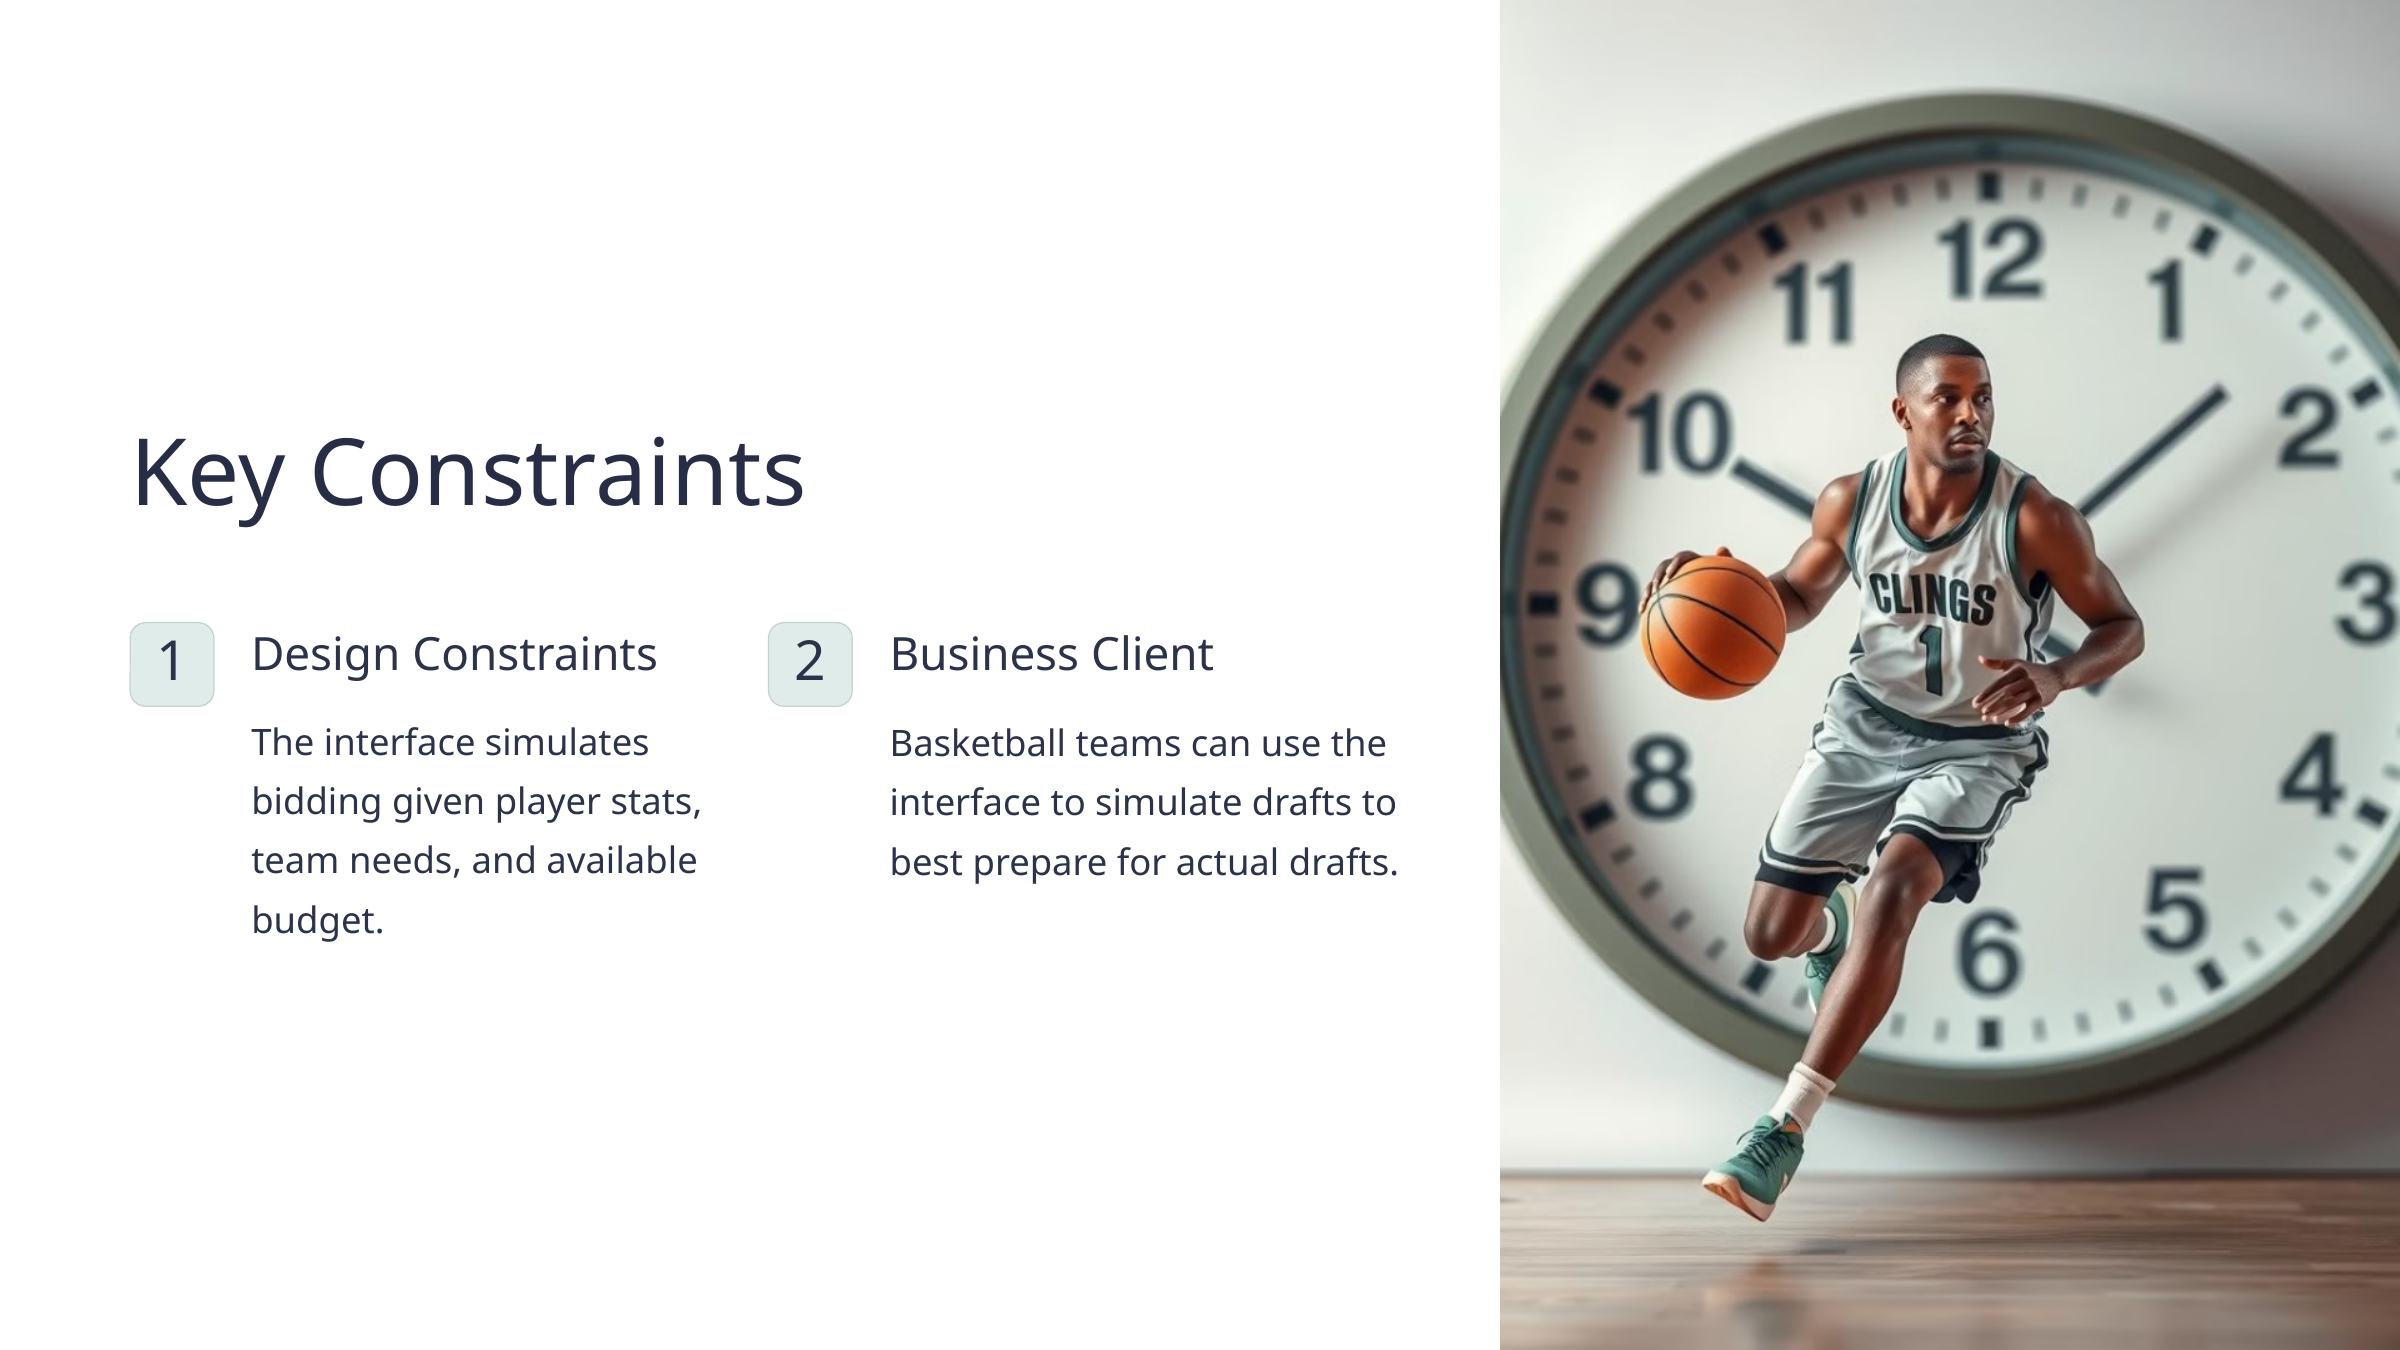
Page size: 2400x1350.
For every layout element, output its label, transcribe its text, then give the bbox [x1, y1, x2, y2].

text_box [768, 622, 853, 707]
text_box Key Constraints [130, 408, 1068, 525]
picture [1499, 0, 2400, 1350]
text_box [130, 622, 214, 707]
text_box Design Constraints [251, 622, 717, 681]
text_box 2 [796, 636, 825, 693]
text_box Business Client [889, 622, 1355, 681]
text_box 1 [163, 636, 181, 693]
text_box The interface simulates bidding given player stats, team needs, and available budget. [251, 703, 732, 942]
text_box Basketball teams can use the interface to simulate drafts to best prepare for actual drafts. [889, 704, 1416, 1151]
